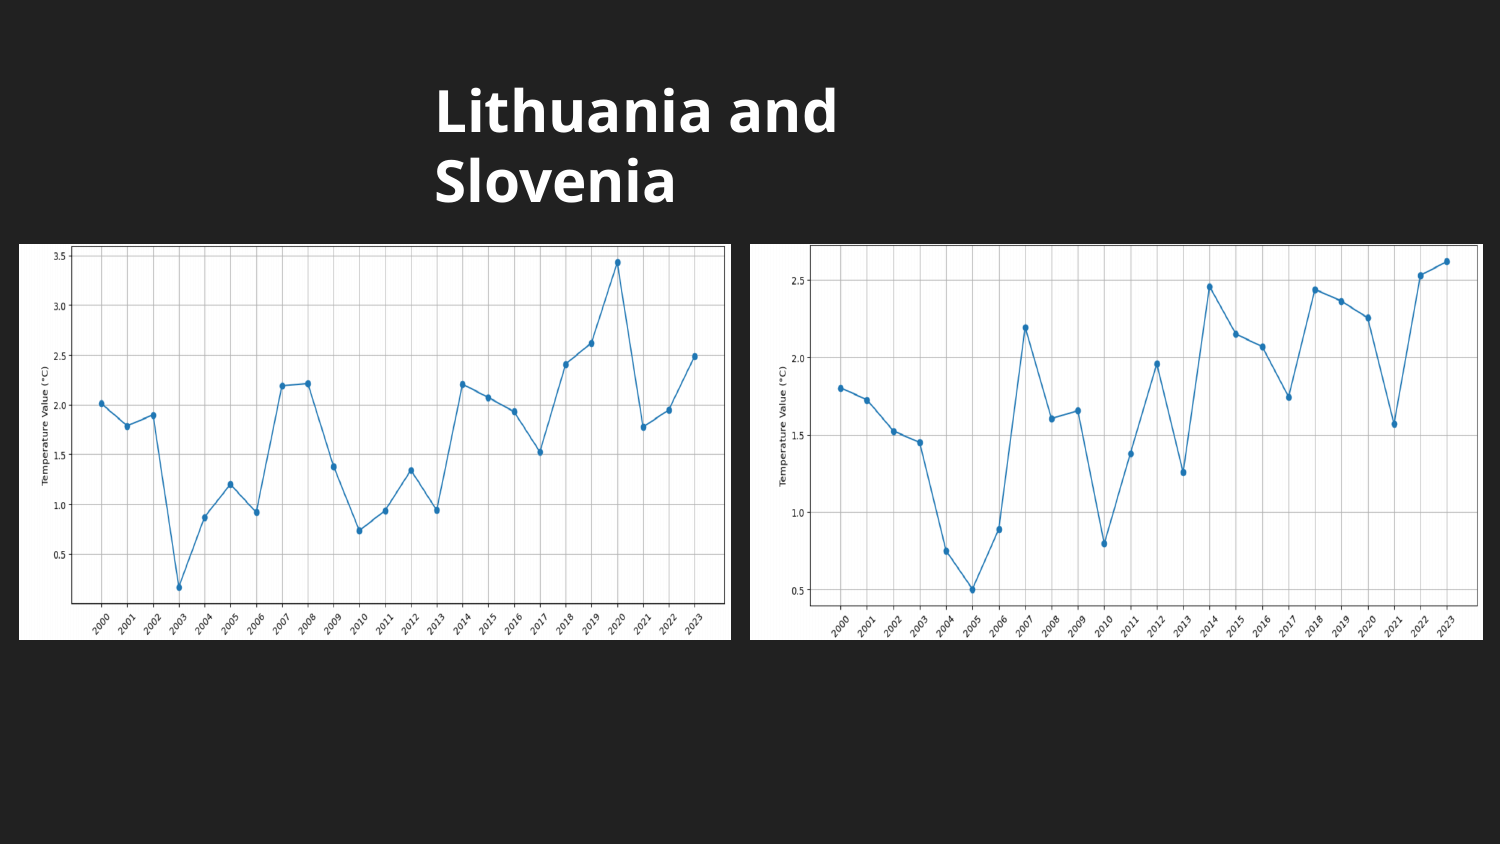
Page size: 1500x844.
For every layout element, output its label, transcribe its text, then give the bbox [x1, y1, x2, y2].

text_box Lithuania and Slovenia [419, 59, 1081, 156]
picture [749, 244, 1483, 640]
picture [19, 244, 732, 640]
